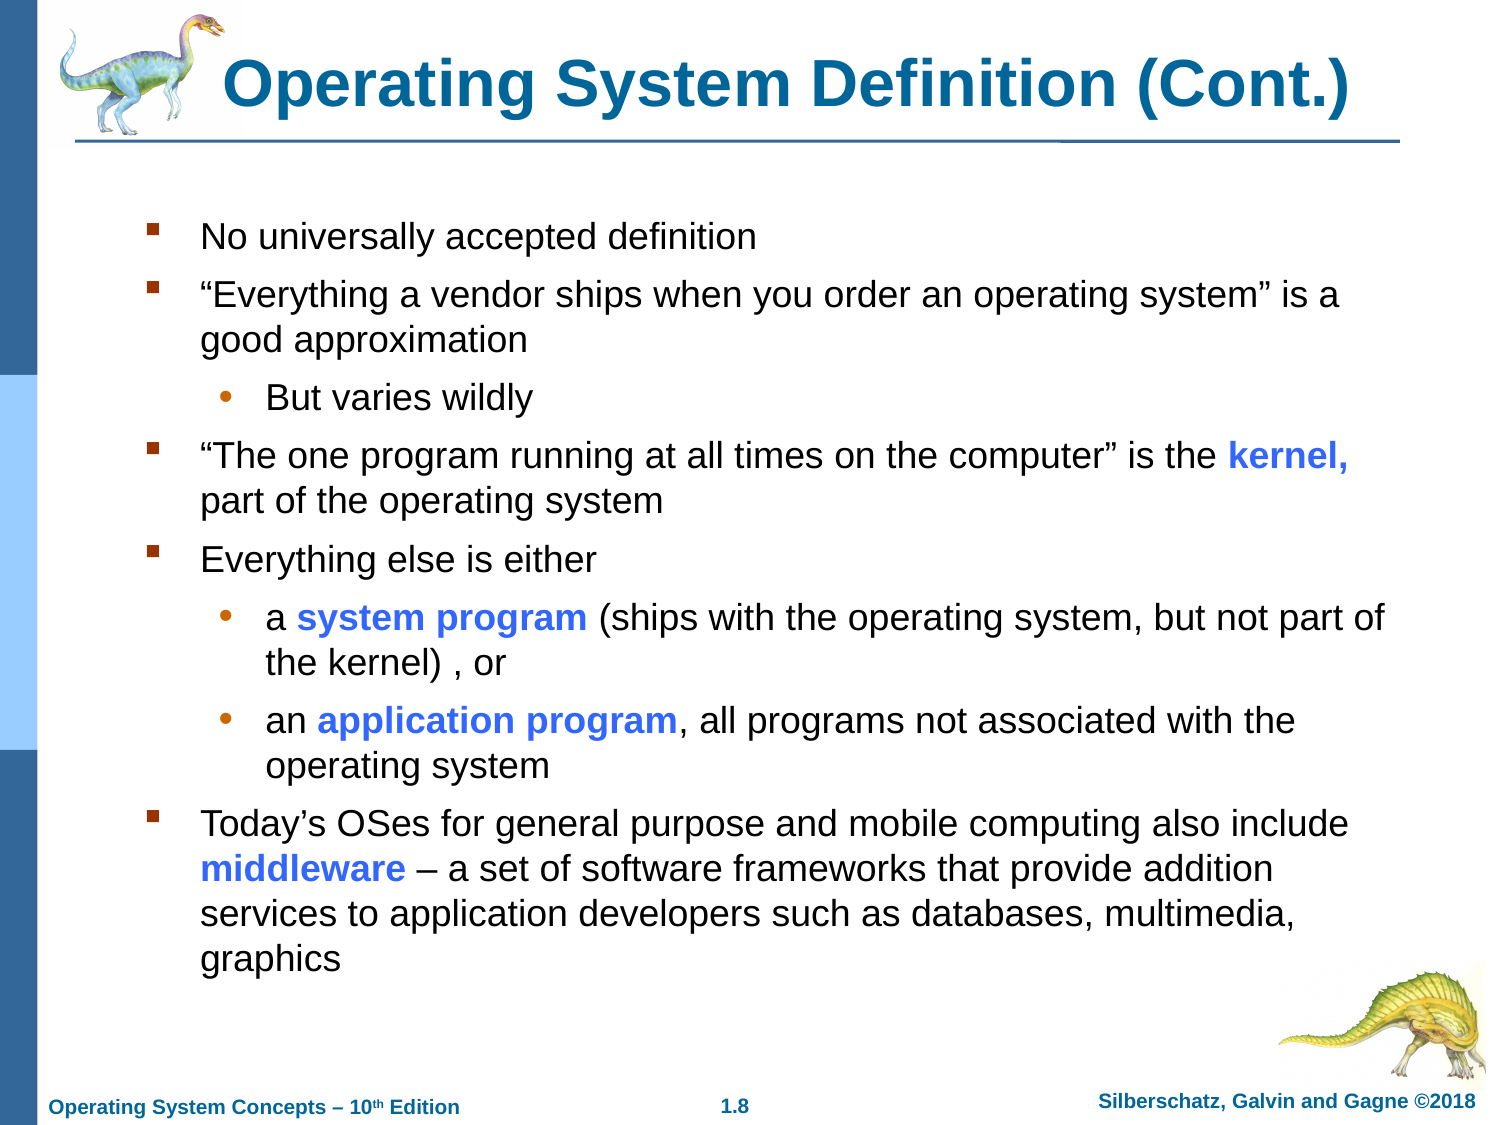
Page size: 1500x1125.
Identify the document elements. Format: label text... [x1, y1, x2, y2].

picture [1275, 959, 1486, 1090]
list No universally accepted definition “Everything a vendor ships when you order an operating system” is a good approximation But varies wildly “The one program running at all times on the computer” is the kernel, part of the operating system Everything else is either a system program (ships with the operating system, but not part of the kernel) , or an application program, all programs not associated with the operating system Today’s OSes for general purpose and mobile computing also include middleware – a set of software frameworks that provide addition services to application developers such as databases, multimedia, graphics [128, 204, 1406, 951]
title Operating System Definition (Cont.) [169, 32, 1406, 128]
picture [46, 0, 243, 149]
